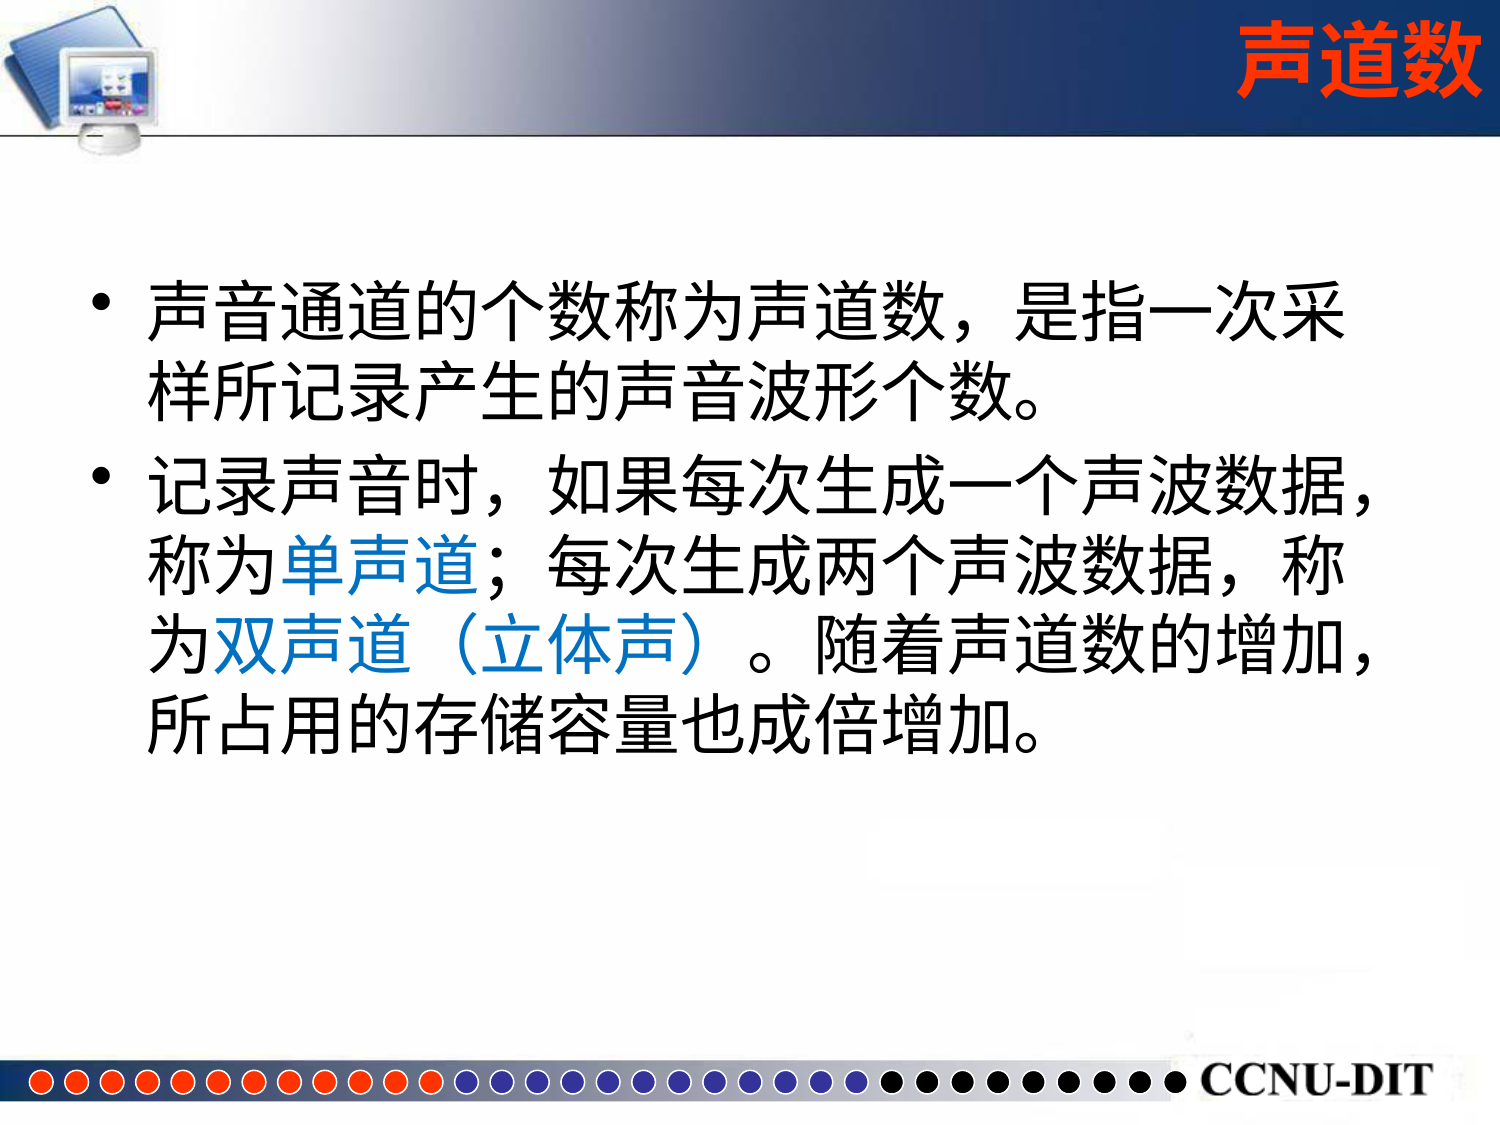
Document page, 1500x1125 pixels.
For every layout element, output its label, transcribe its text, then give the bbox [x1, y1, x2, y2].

text_box 声道数 [200, 0, 1500, 116]
list 声音通道的个数称为声道数，是指一次采样所记录产生的声音波形个数。 记录声音时，如果每次生成一个声波数据，称为单声道；每次生成两个声波数据，称为双声道（立体声）。随着声道数的增加，所占用的存储容量也成倍增加。 [75, 262, 1425, 1005]
picture [0, 0, 1500, 1125]
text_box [29, 1070, 1188, 1095]
